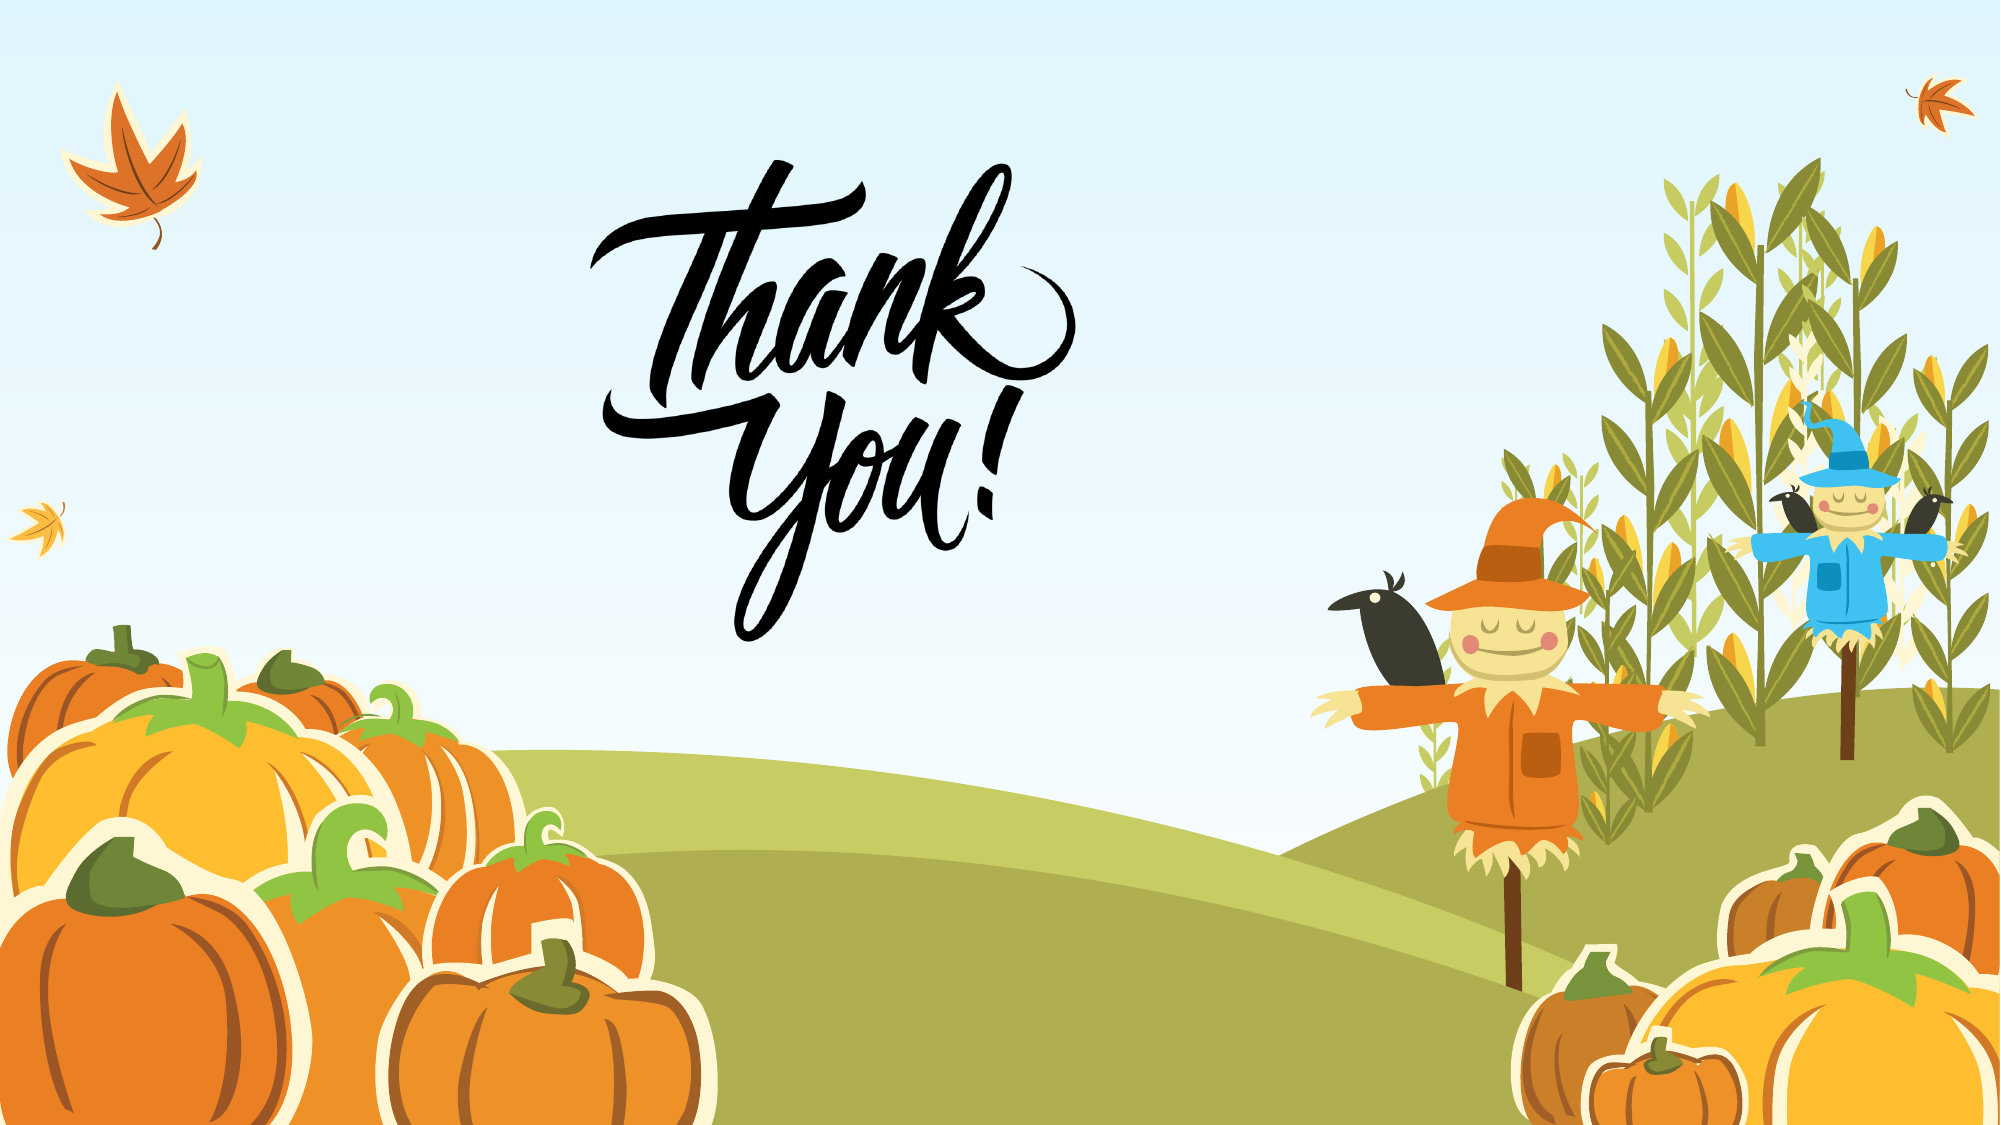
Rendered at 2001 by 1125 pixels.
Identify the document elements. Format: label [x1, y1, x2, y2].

picture [496, 60, 1165, 729]
